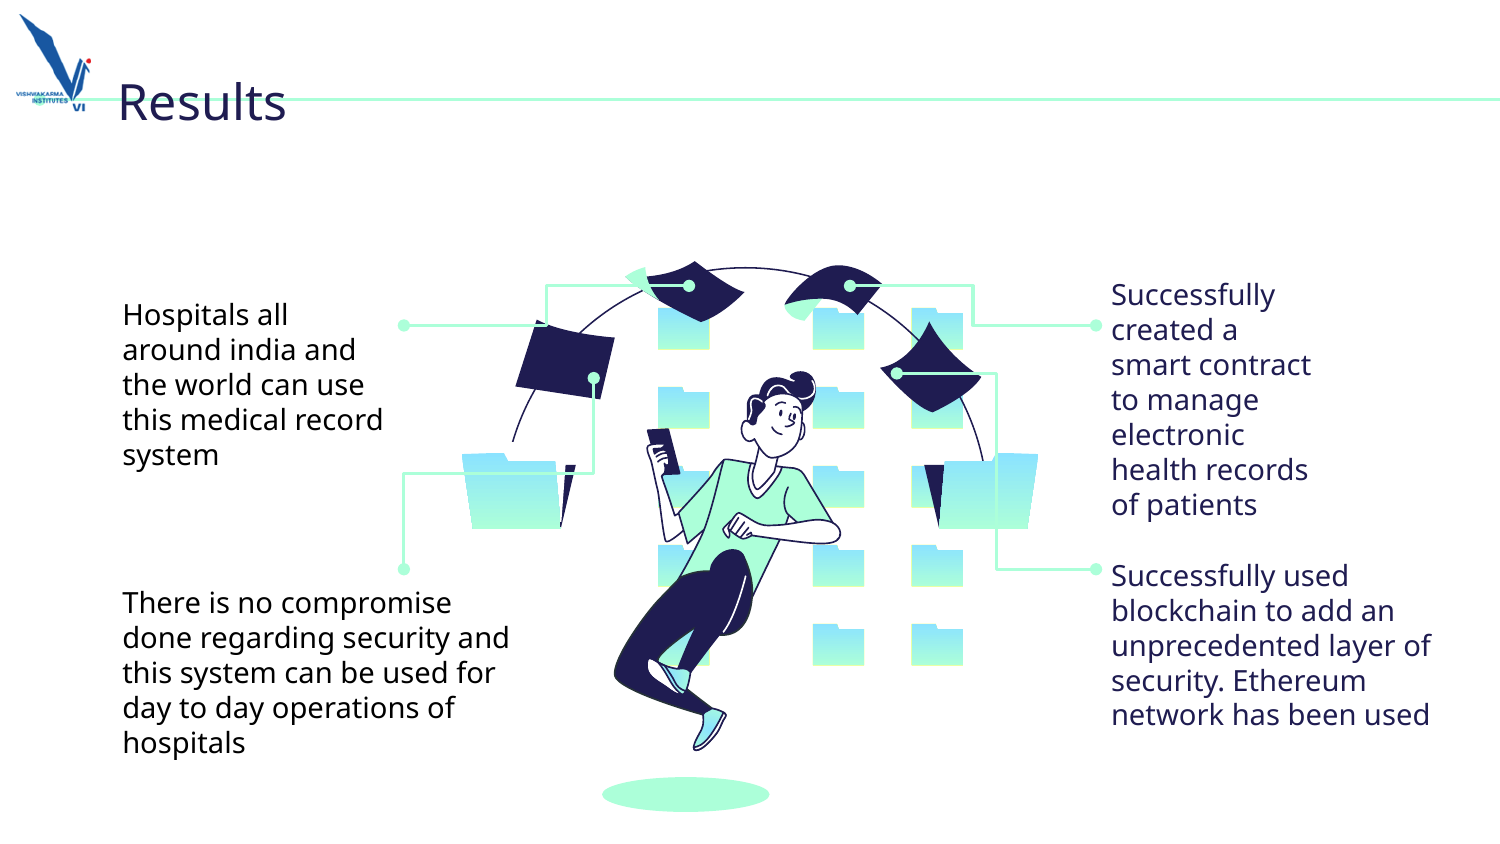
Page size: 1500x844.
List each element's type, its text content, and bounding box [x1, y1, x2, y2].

text_box There is no compromise done regarding security and this system can be used for day to day operations of hospitals [107, 569, 456, 774]
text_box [849, 285, 1097, 326]
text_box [461, 260, 1039, 813]
list Successfully created a smart contract to manage electronic health records of patients [1096, 261, 1338, 350]
picture [16, 14, 91, 113]
list Successfully used blockchain to add an unprecedented layer of security. Ethereum network has been used [1096, 541, 1475, 631]
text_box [403, 378, 595, 569]
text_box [896, 373, 1097, 570]
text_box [403, 285, 690, 326]
title Results [102, 55, 1101, 144]
title Hospitals all around india and the world can use this medical record system [107, 281, 404, 370]
